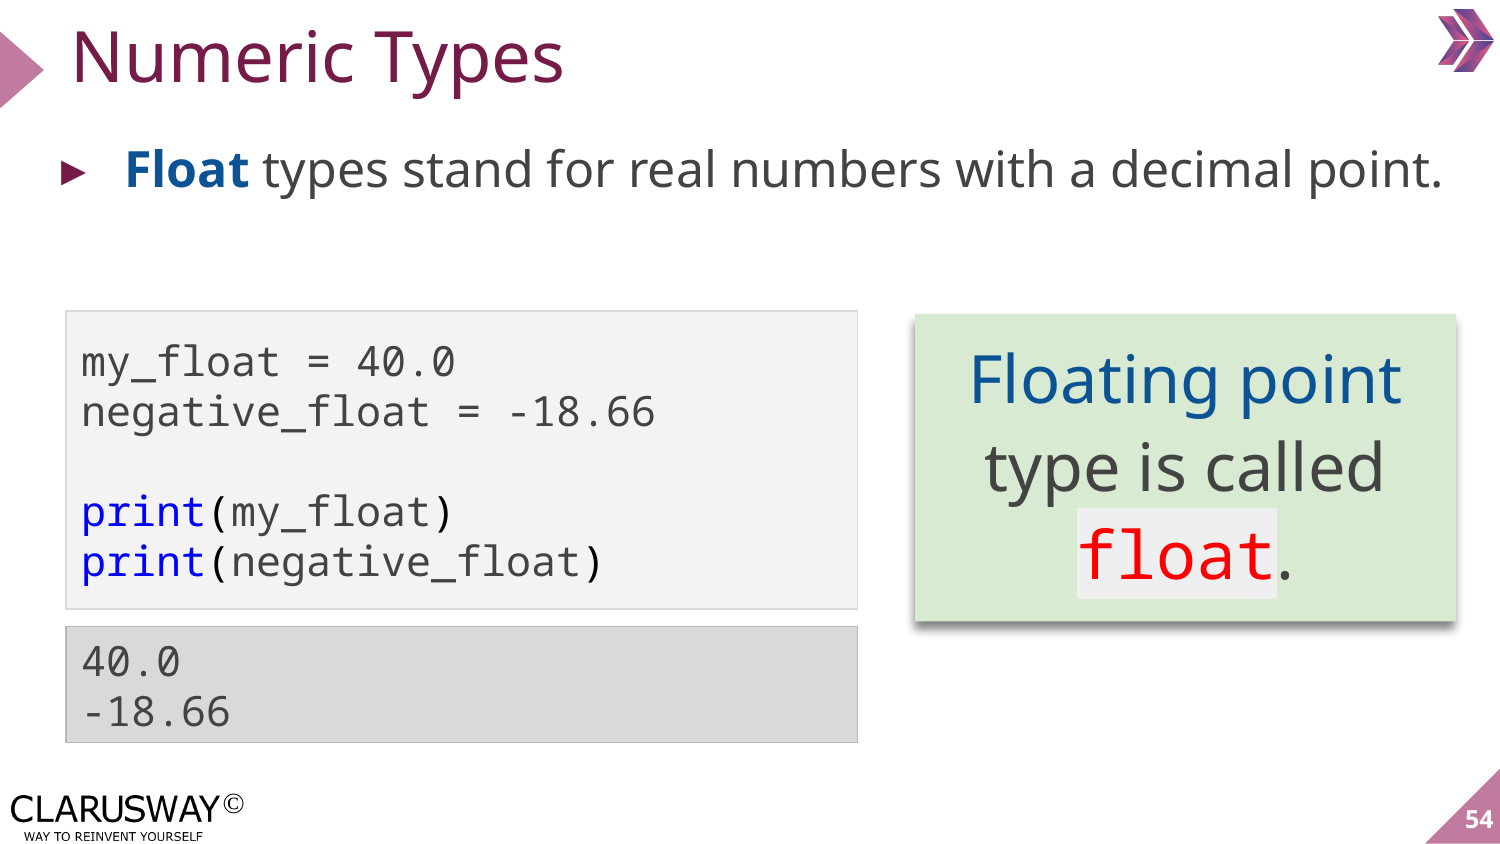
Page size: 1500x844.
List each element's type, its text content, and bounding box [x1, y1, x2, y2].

subtitle Float types stand for real numbers with a decimal point. [49, 131, 1457, 283]
picture [1438, 9, 1494, 72]
text_box 40.0 -18.66 [66, 626, 858, 743]
text_box Floating point type is called float. [915, 313, 1457, 622]
picture [11, 795, 220, 841]
text_box Numeric Types [70, 28, 1429, 131]
text_box my_float = 40.0 negative_float = -18.66 print(my_float) print(negative_float) [66, 310, 858, 609]
slide_number ‹#› [1418, 760, 1494, 838]
